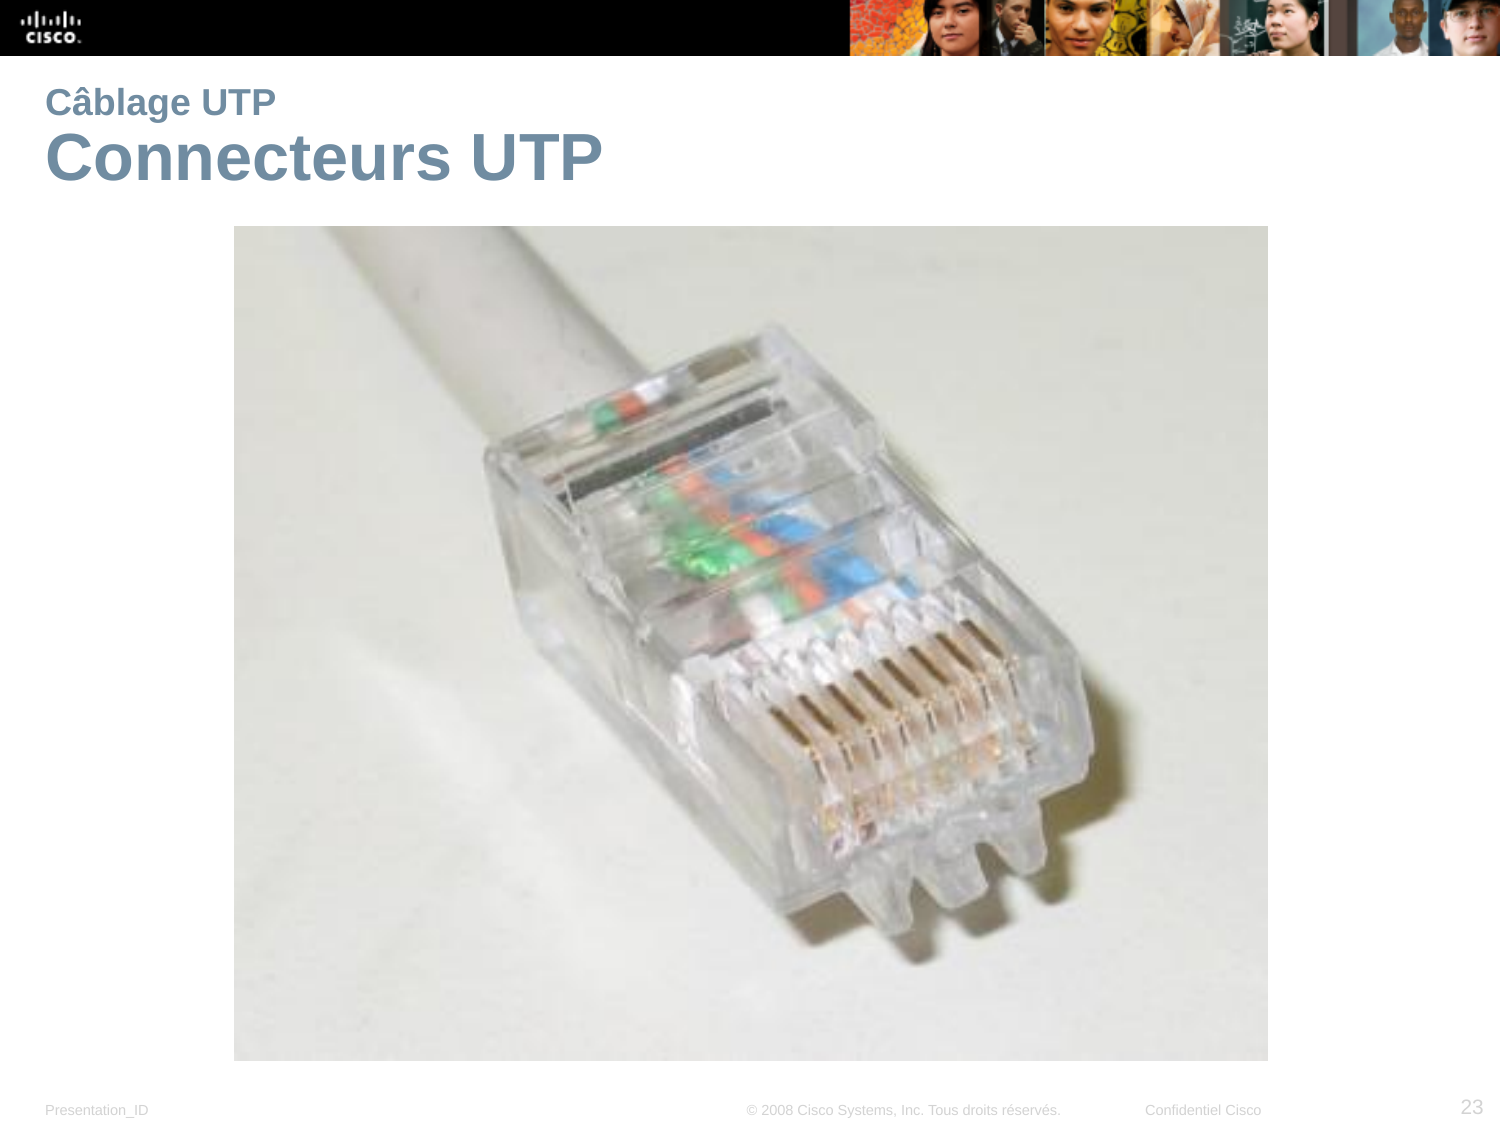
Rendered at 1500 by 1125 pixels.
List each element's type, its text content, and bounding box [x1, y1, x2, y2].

picture [0, 0, 1500, 56]
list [34, 226, 1468, 1061]
title Câblage UTP Connecteurs UTP [31, 64, 1471, 203]
